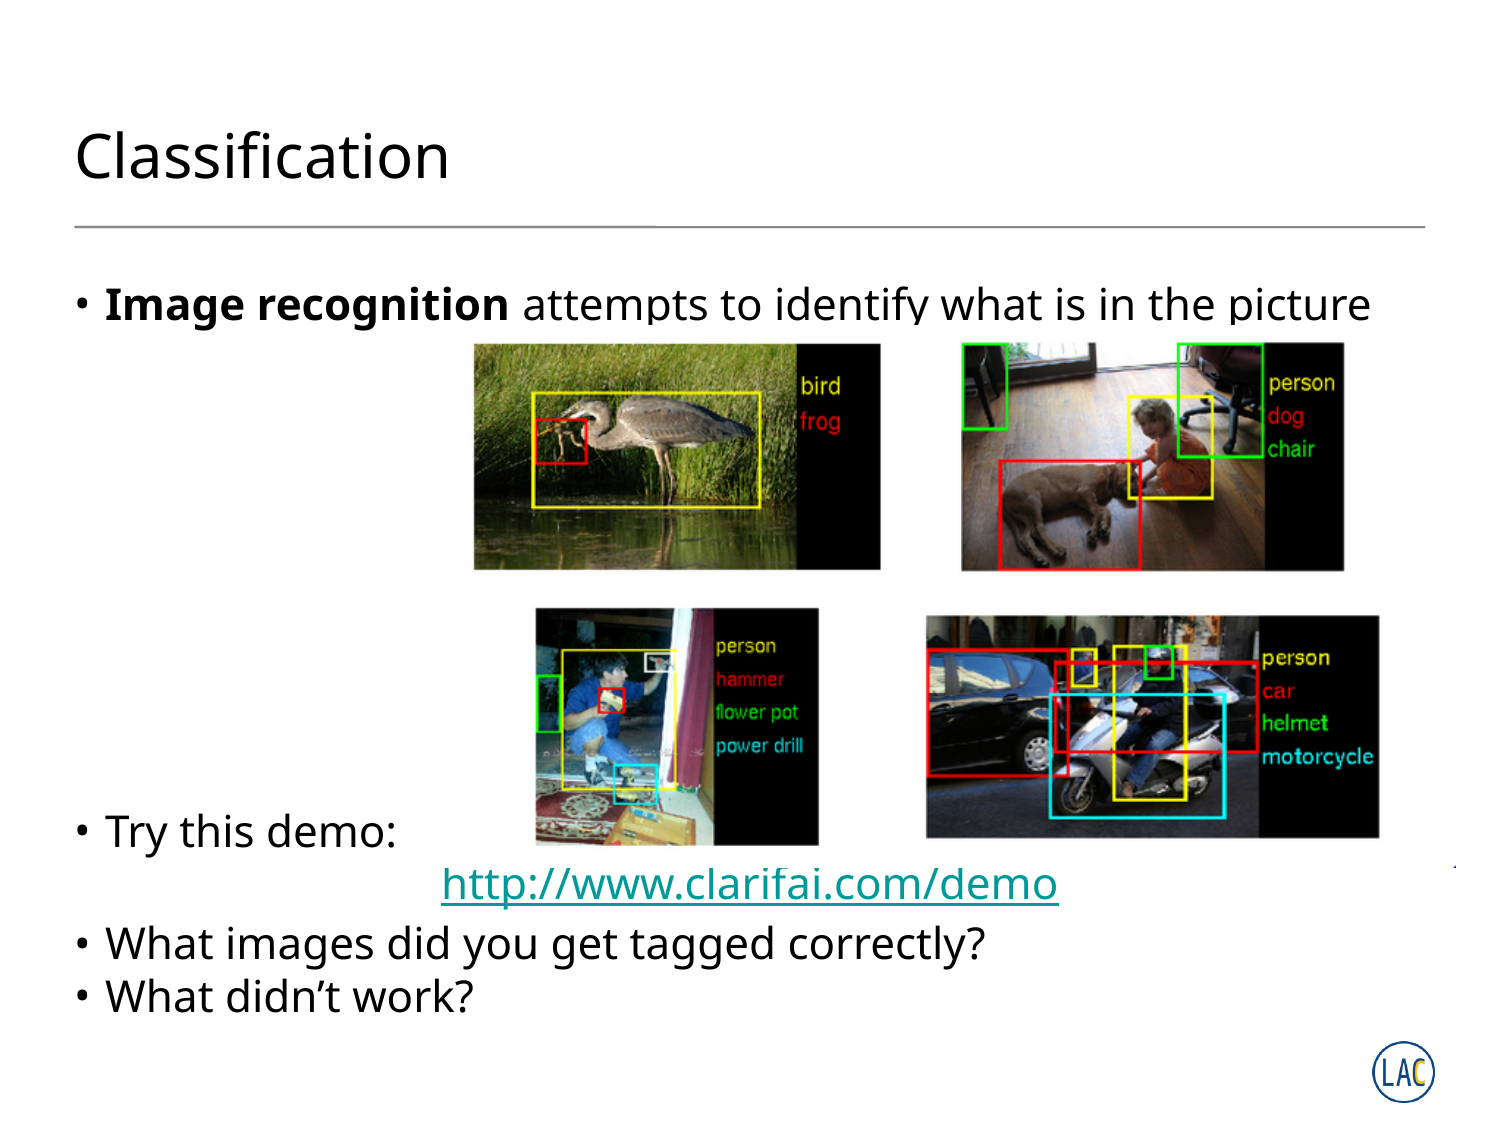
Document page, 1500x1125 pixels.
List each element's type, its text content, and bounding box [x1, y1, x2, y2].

picture [1372, 1041, 1435, 1103]
title Classification [65, 38, 1435, 200]
picture [442, 324, 1456, 868]
list Image recognition attempts to identify what is in the picture Try this demo: http://www.clarifai.com/demo What images did you get tagged correctly? What didn’t work? [65, 268, 1435, 1026]
